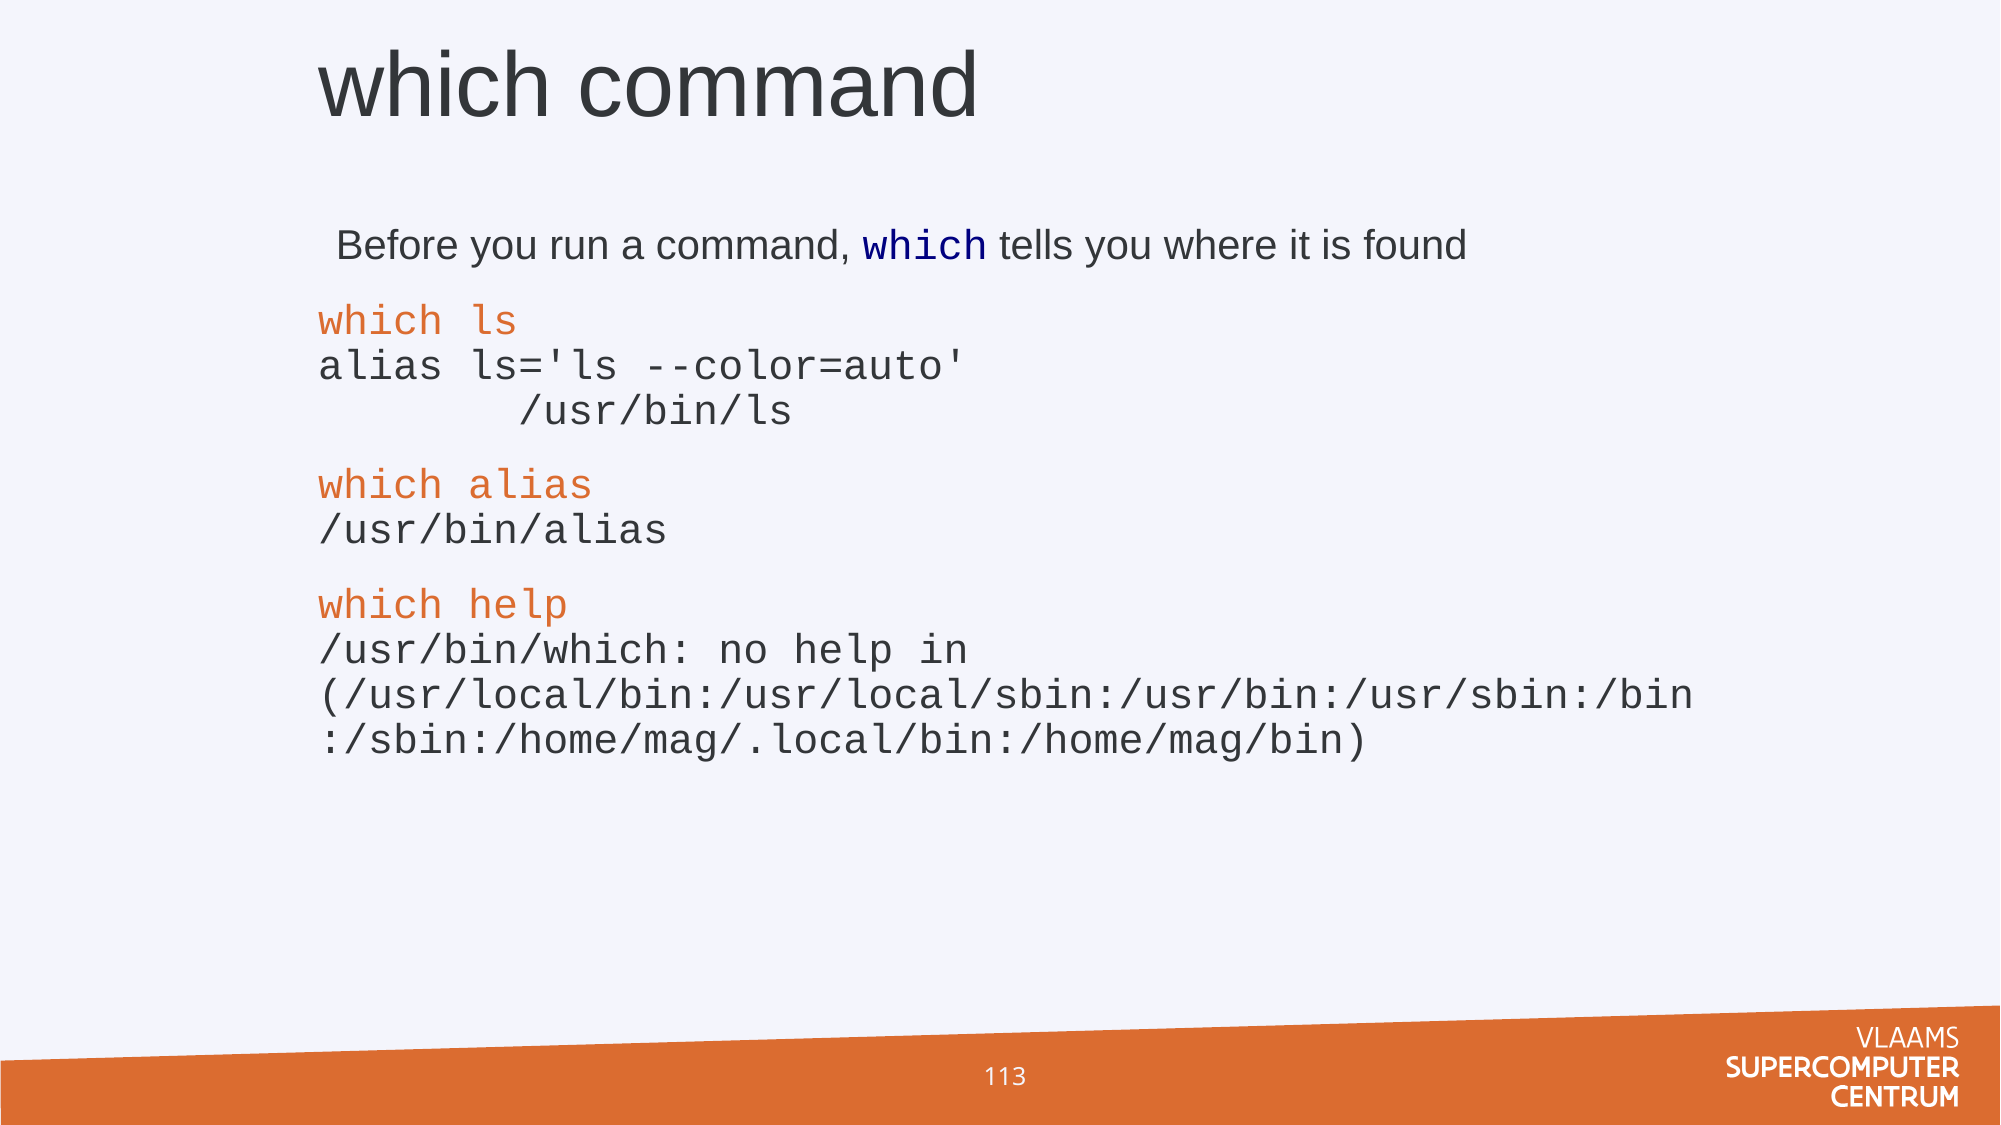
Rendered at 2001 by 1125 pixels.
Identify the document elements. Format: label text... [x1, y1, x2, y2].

title which command [303, 0, 1508, 181]
list Before you run a command, which tells you where it is found which ls alias ls='ls --color=auto' /usr/bin/ls which alias /usr/bin/alias which help /usr/bin/which: no help in (/usr/local/bin:/usr/local/sbin:/usr/bin:/usr/sbin:/bin:/sbin:/home/mag/.local/bin:/home/mag/bin) [303, 216, 1721, 869]
slide_number 113 [958, 1047, 1042, 1108]
picture [1725, 1021, 1960, 1117]
